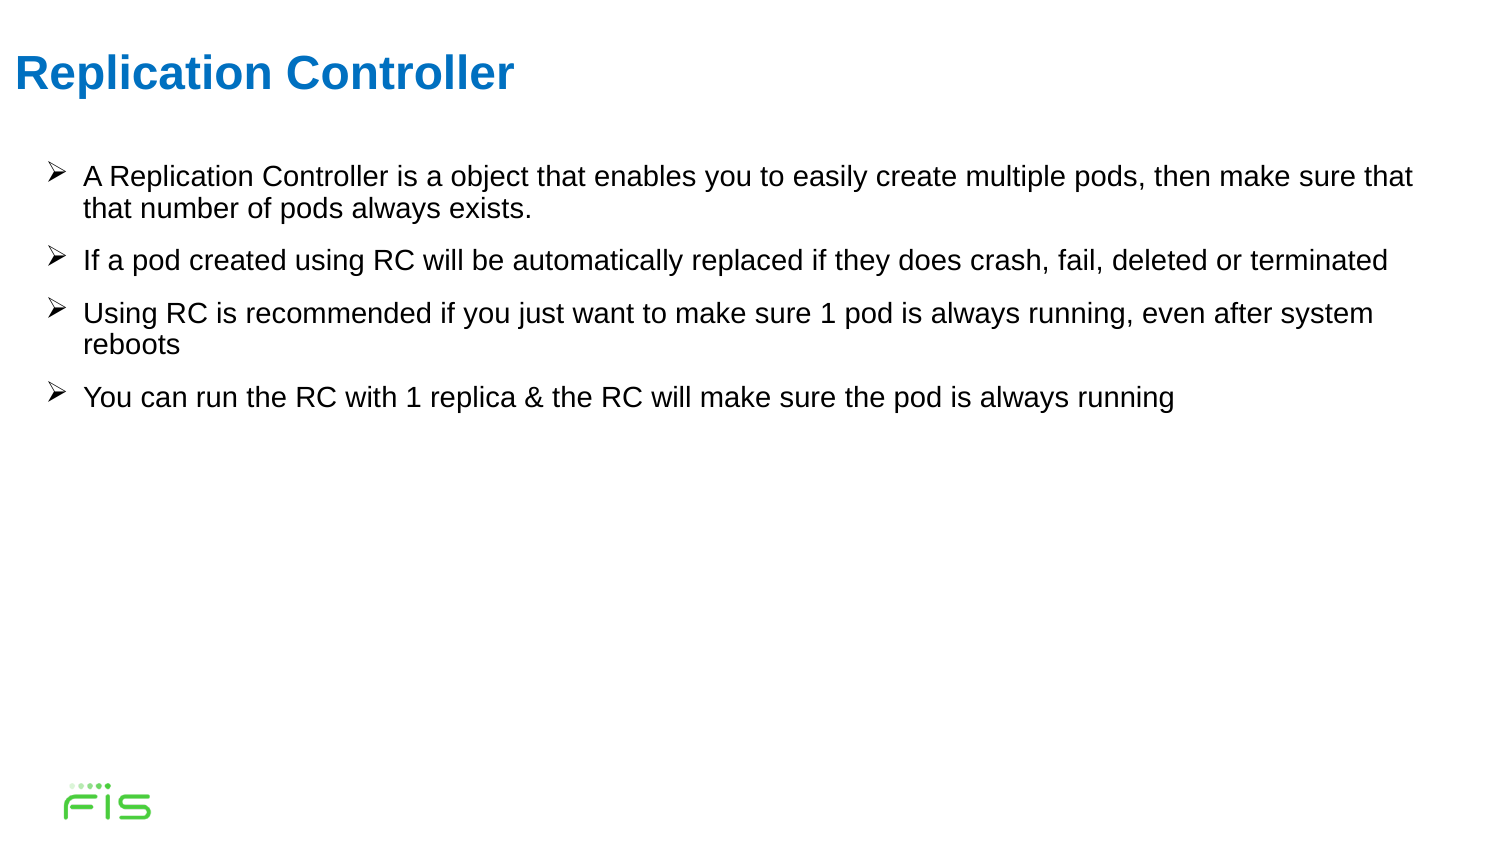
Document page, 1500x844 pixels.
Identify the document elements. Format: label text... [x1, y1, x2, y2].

text_box Replication Controller [0, 40, 1406, 129]
text_box A Replication Controller is a object that enables you to easily create multiple pods, then make sure that that number of pods always exists. If a pod created using RC will be automatically replaced if they does crash, fail, deleted or terminated Using RC is recommended if you just want to make sure 1 pod is always running, even after system reboots You can run the RC with 1 replica & the RC will make sure the pod is always running [30, 154, 1450, 837]
